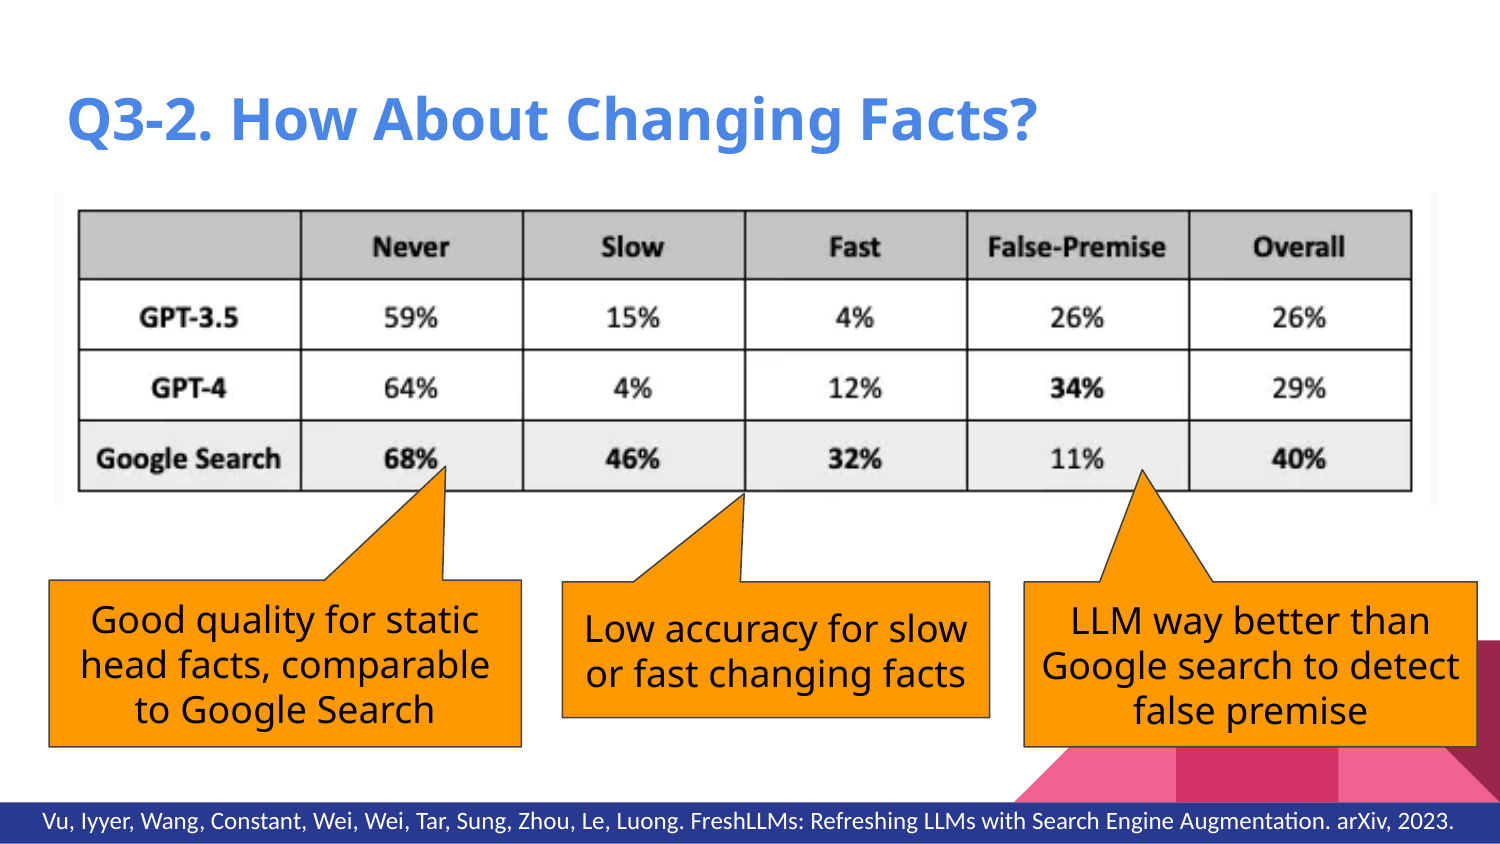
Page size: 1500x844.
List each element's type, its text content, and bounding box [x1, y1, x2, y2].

text_box Low accuracy for slow or fast changing facts [562, 526, 990, 718]
text_box Vu, Iyyer, Wang, Constant, Wei, Wei, Tar, Sung, Zhou, Le, Luong. FreshLLMs: Refreshing LLMs with Search Engine Augmentation. arXiv, 2023. [0, 796, 1500, 844]
title Q3-2. How About Changing Facts? [51, 67, 1500, 167]
text_box Good quality for static head facts, comparable to Google Search [49, 526, 522, 747]
text_box LLM way better than Google search to detect false premise [1024, 526, 1478, 747]
picture [40, 191, 1445, 517]
